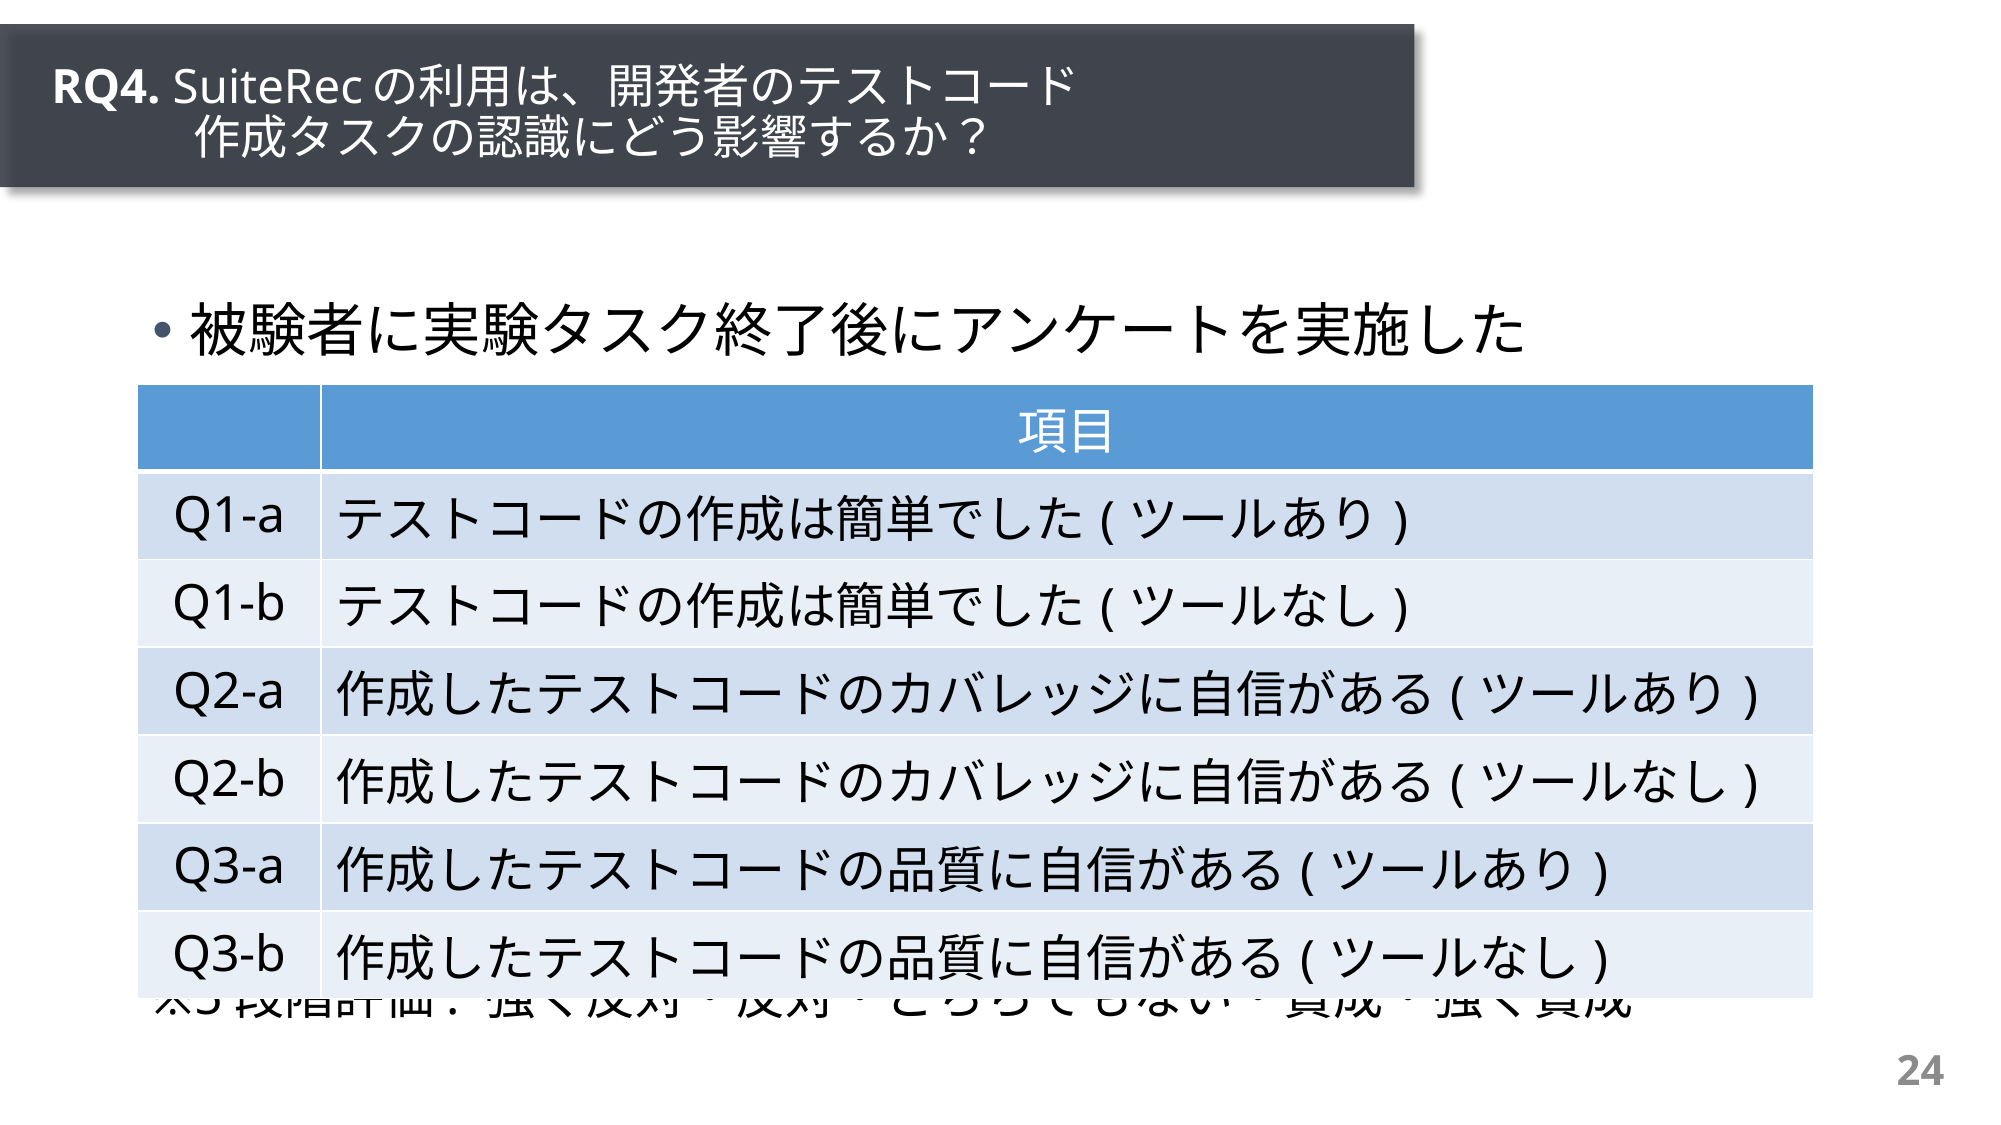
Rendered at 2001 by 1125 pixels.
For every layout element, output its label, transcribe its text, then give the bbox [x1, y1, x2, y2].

table_cell Q3-b [138, 912, 320, 998]
table_header [138, 385, 320, 469]
table_cell 作成したテストコードのカバレッジに自信がある(ツールあり) [322, 648, 1813, 734]
table_cell 作成したテストコードのカバレッジに自信がある(ツールなし) [322, 736, 1813, 822]
table_cell テストコードの作成は簡単でした(ツールなし) [322, 560, 1813, 646]
table_cell Q1-b [138, 560, 320, 646]
table_cell 作成したテストコードの品質に自信がある(ツールなし) [322, 912, 1813, 998]
table_header 項目 [322, 385, 1813, 469]
table_cell テストコードの作成は簡単でした(ツールあり) [322, 474, 1813, 559]
table_cell Q2-b [138, 736, 320, 822]
table_cell Q2-a [138, 648, 320, 734]
title RQ4. SuiteRecの利用は、開発者のテストコード 作成タスクの認識にどう影響するか？ [36, 54, 1425, 174]
table_cell Q3-a [138, 824, 320, 910]
table_cell Q1-a [138, 474, 320, 559]
table_cell 作成したテストコードの品質に自信がある(ツールあり) [322, 824, 1813, 910]
list 被験者に実験タスク終了後にアンケートを実施した ※5段階評価: 強く反対・反対・どちらでもない・賛成・強く賛成 [137, 294, 1863, 1050]
